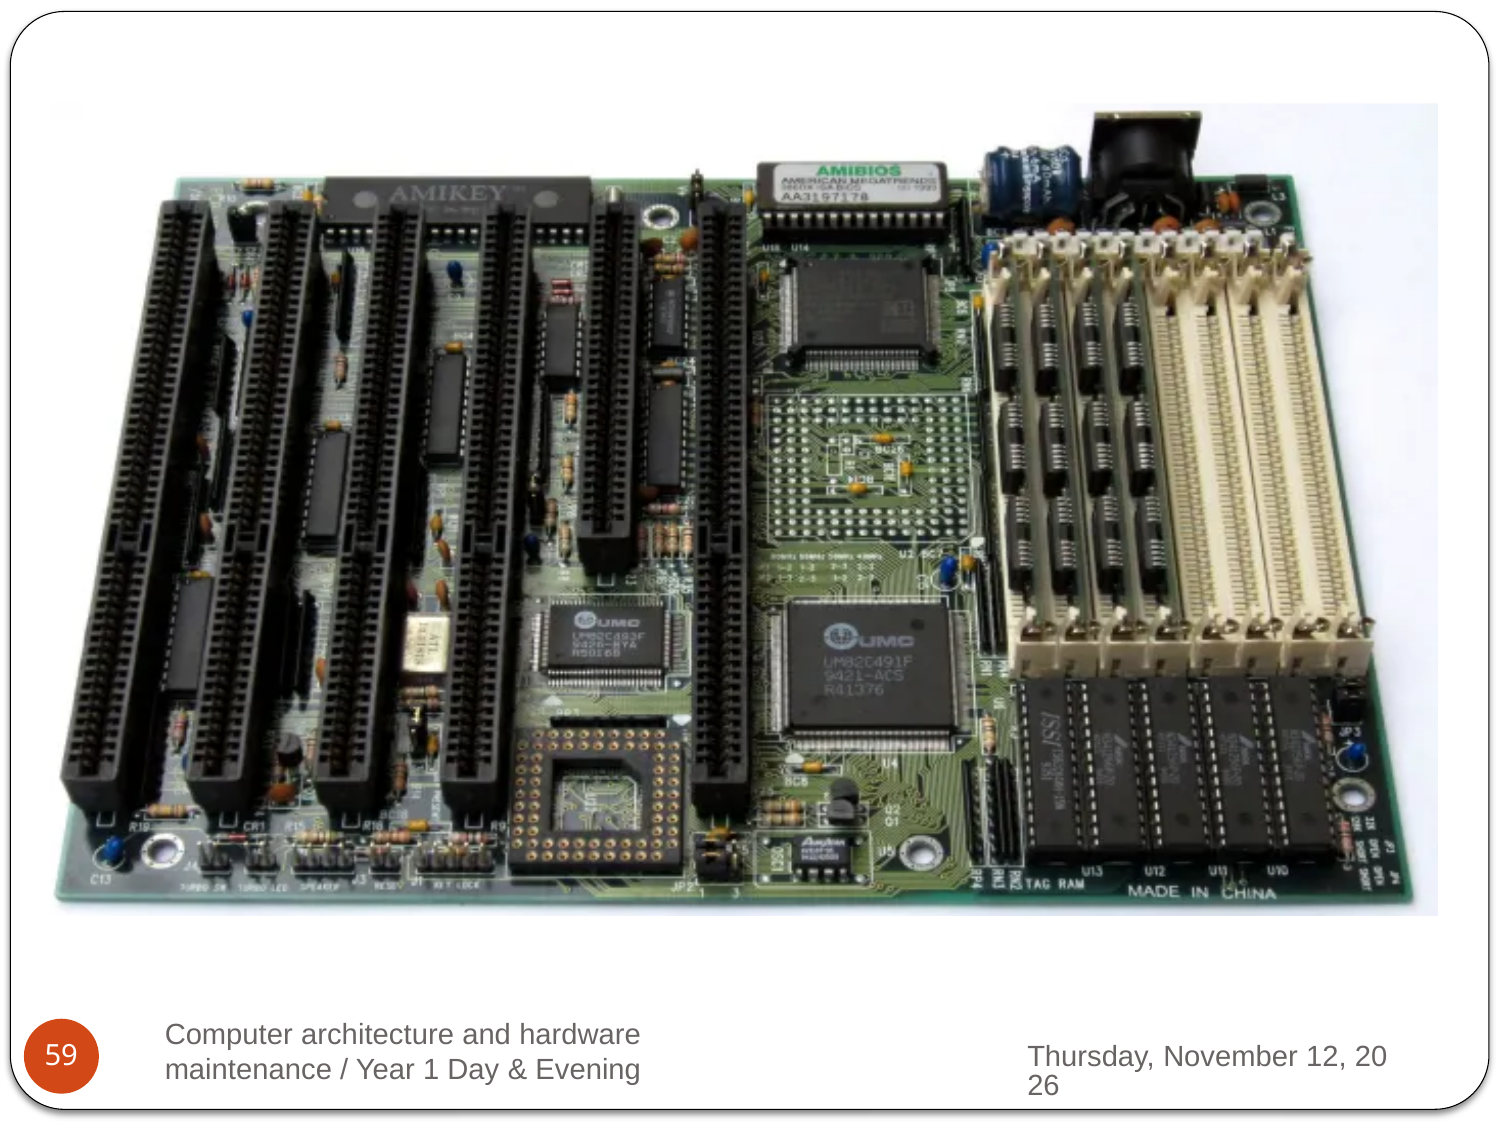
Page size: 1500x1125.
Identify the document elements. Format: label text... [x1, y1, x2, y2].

slide_number 59 [23, 1018, 99, 1094]
picture [49, 74, 1438, 916]
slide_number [1012, 1015, 1419, 1094]
footer Computer architecture and hardware maintenance / Year 1 Day & Evening [150, 1012, 800, 1088]
